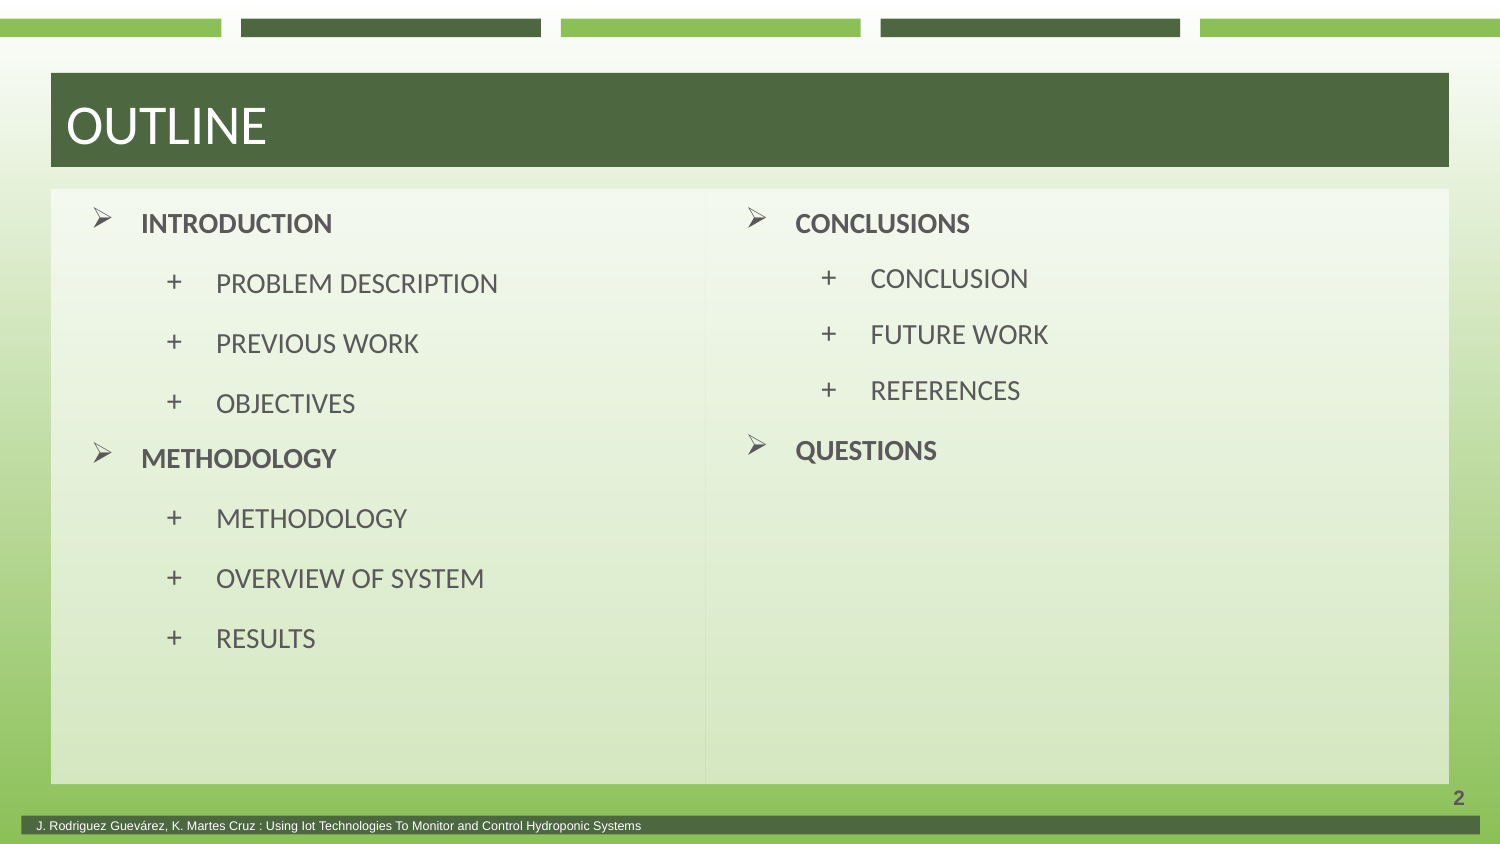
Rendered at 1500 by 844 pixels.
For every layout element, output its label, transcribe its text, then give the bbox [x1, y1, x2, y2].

text_box [880, 18, 1181, 38]
text_box [241, 18, 541, 38]
text_box [0, 18, 222, 38]
slide_number 2 [1389, 764, 1480, 815]
text_box [560, 18, 861, 38]
list CONCLUSIONS CONCLUSION FUTURE WORK REFERENCES QUESTIONS [705, 189, 1449, 785]
list INTRODUCTION PROBLEM DESCRIPTION PREVIOUS WORK OBJECTIVES METHODOLOGY METHODOLOGY OVERVIEW OF SYSTEM RESULTS [51, 189, 705, 785]
text_box J. Rodriguez Guevárez, K. Martes Cruz : Using Iot Technologies To Monitor and Control Hydroponic Systems [21, 815, 1480, 835]
title OUTLINE [51, 72, 1449, 167]
text_box [1200, 18, 1500, 38]
